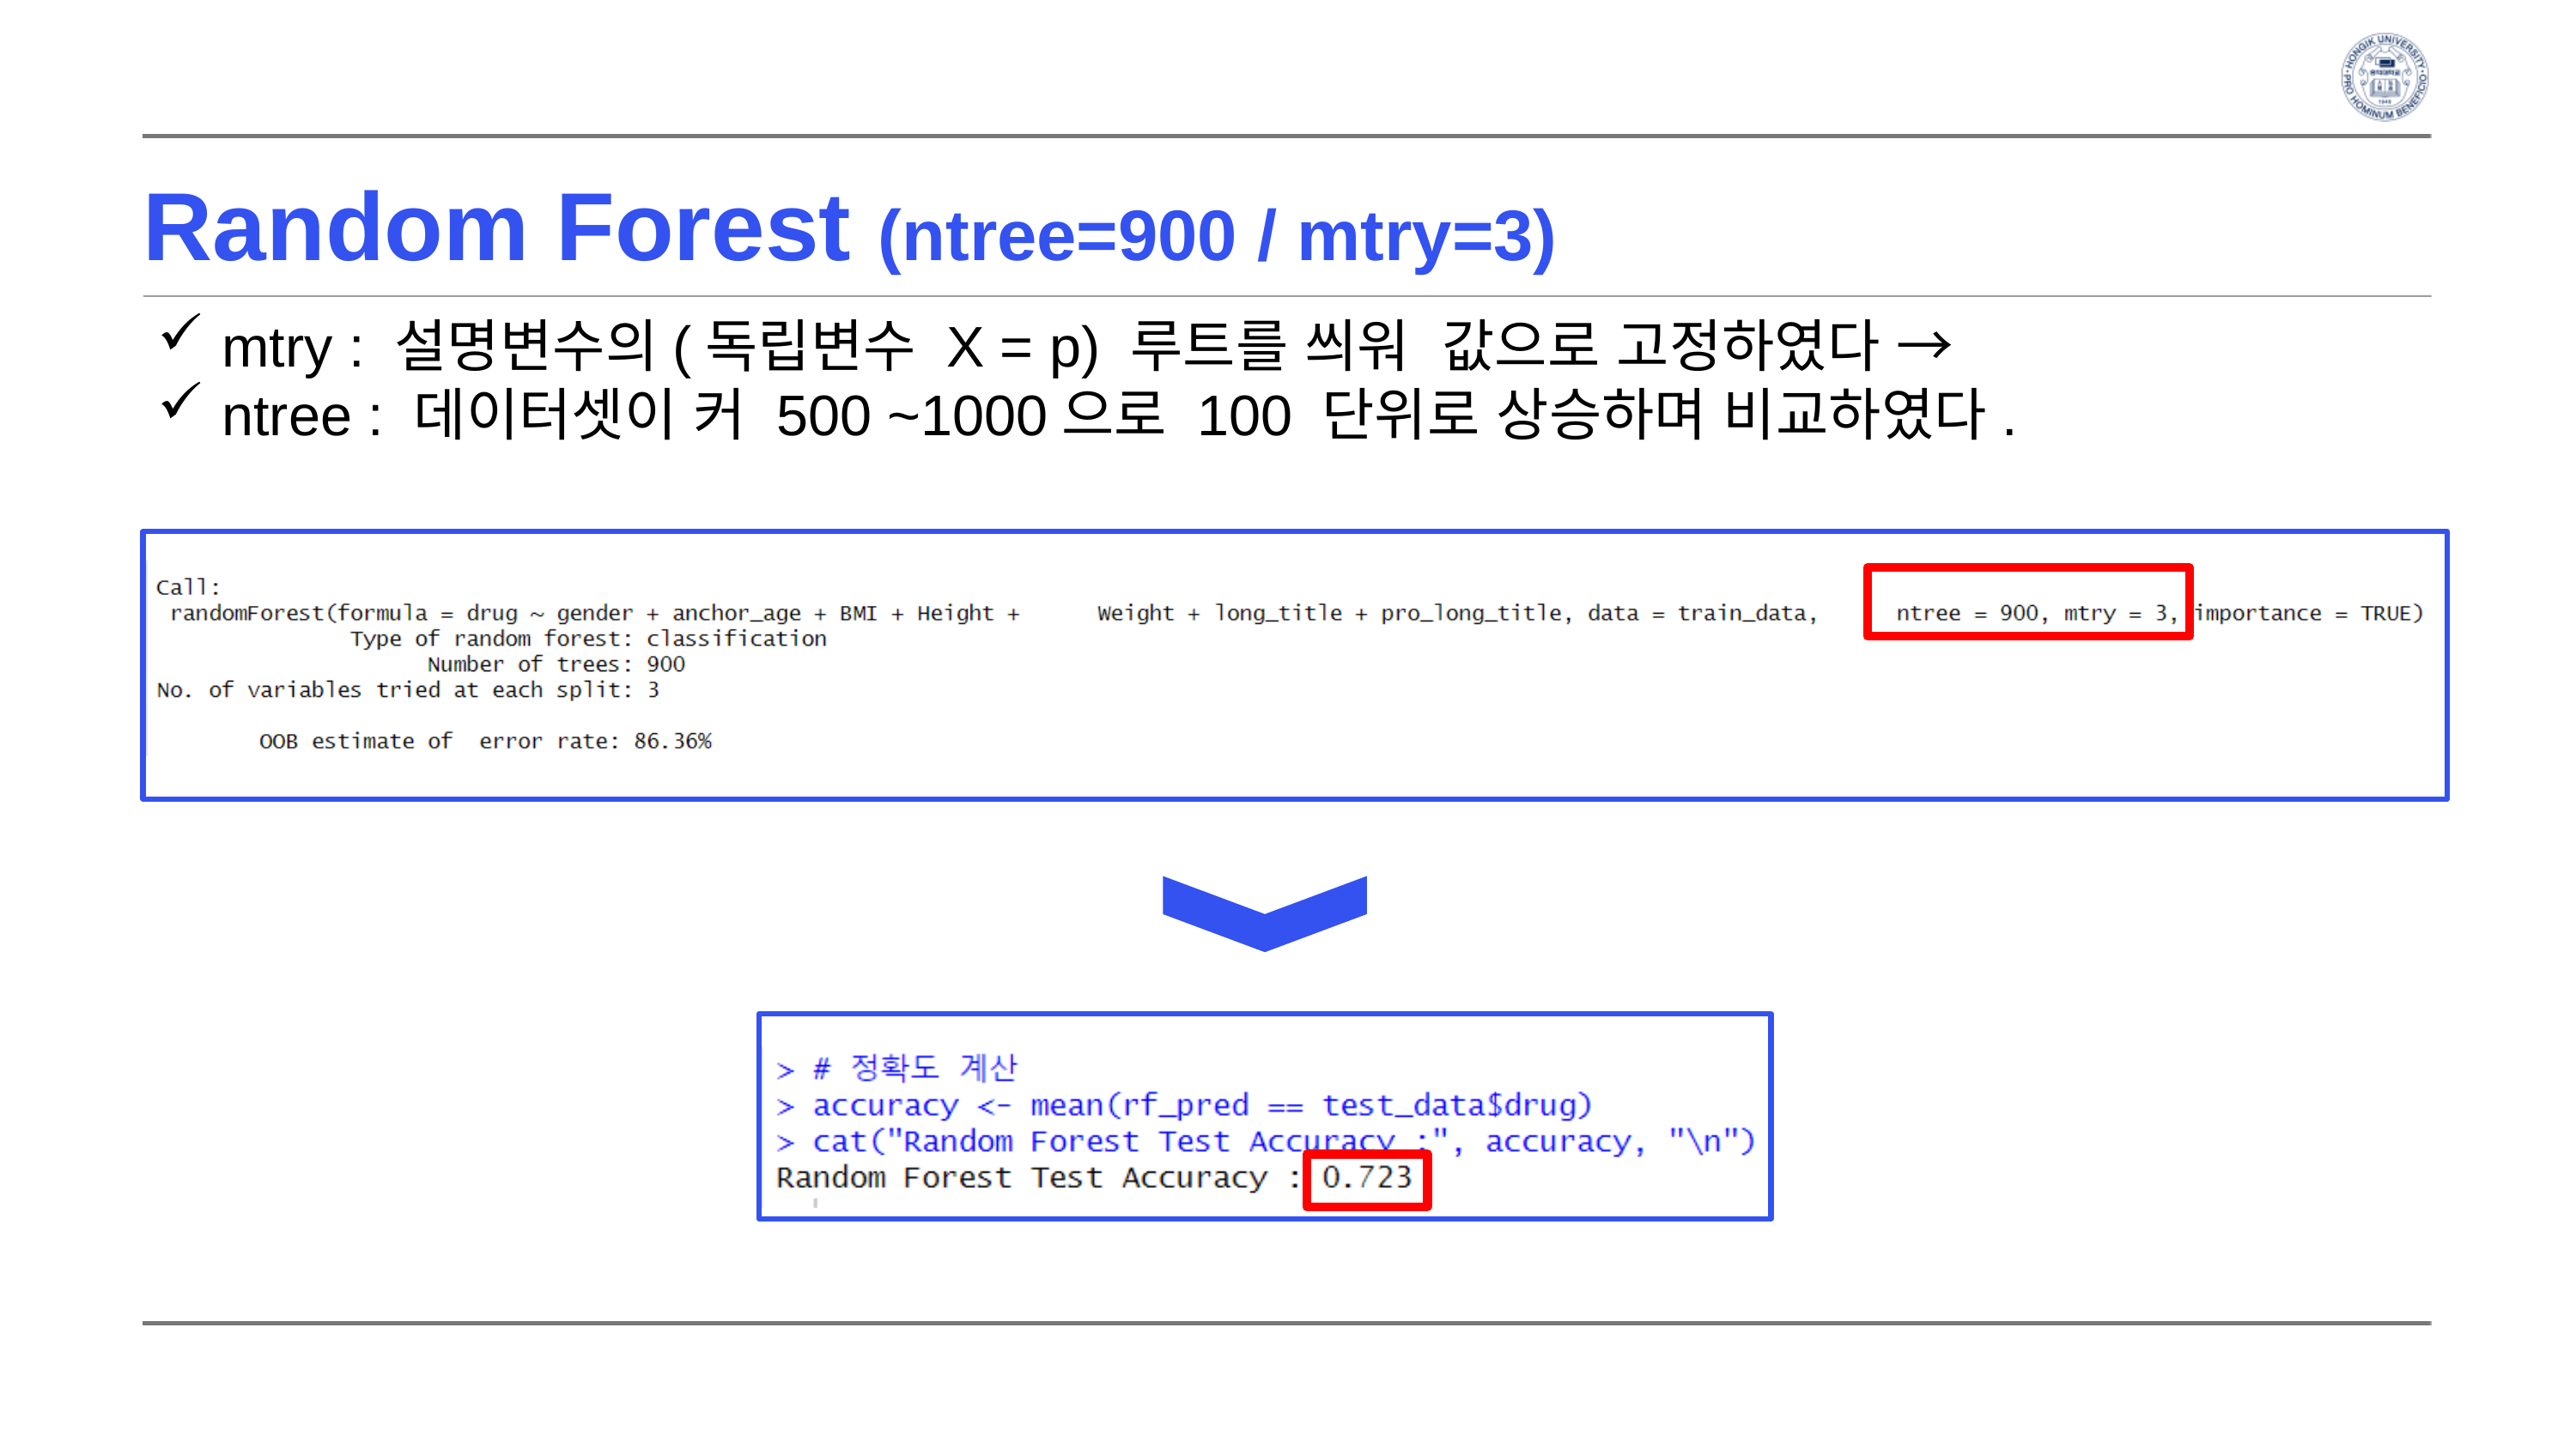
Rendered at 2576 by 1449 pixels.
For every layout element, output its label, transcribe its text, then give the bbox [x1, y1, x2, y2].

text_box [1161, 874, 1369, 955]
text_box Random Forest (ntree=900 / mtry=3) [143, 155, 2432, 287]
picture [143, 561, 2426, 756]
picture [143, 133, 2432, 138]
picture [143, 294, 2432, 298]
picture [762, 1047, 1767, 1208]
text_box [757, 1012, 1773, 1221]
picture [143, 1321, 2432, 1325]
text_box [141, 530, 2449, 801]
picture [2339, 32, 2432, 122]
